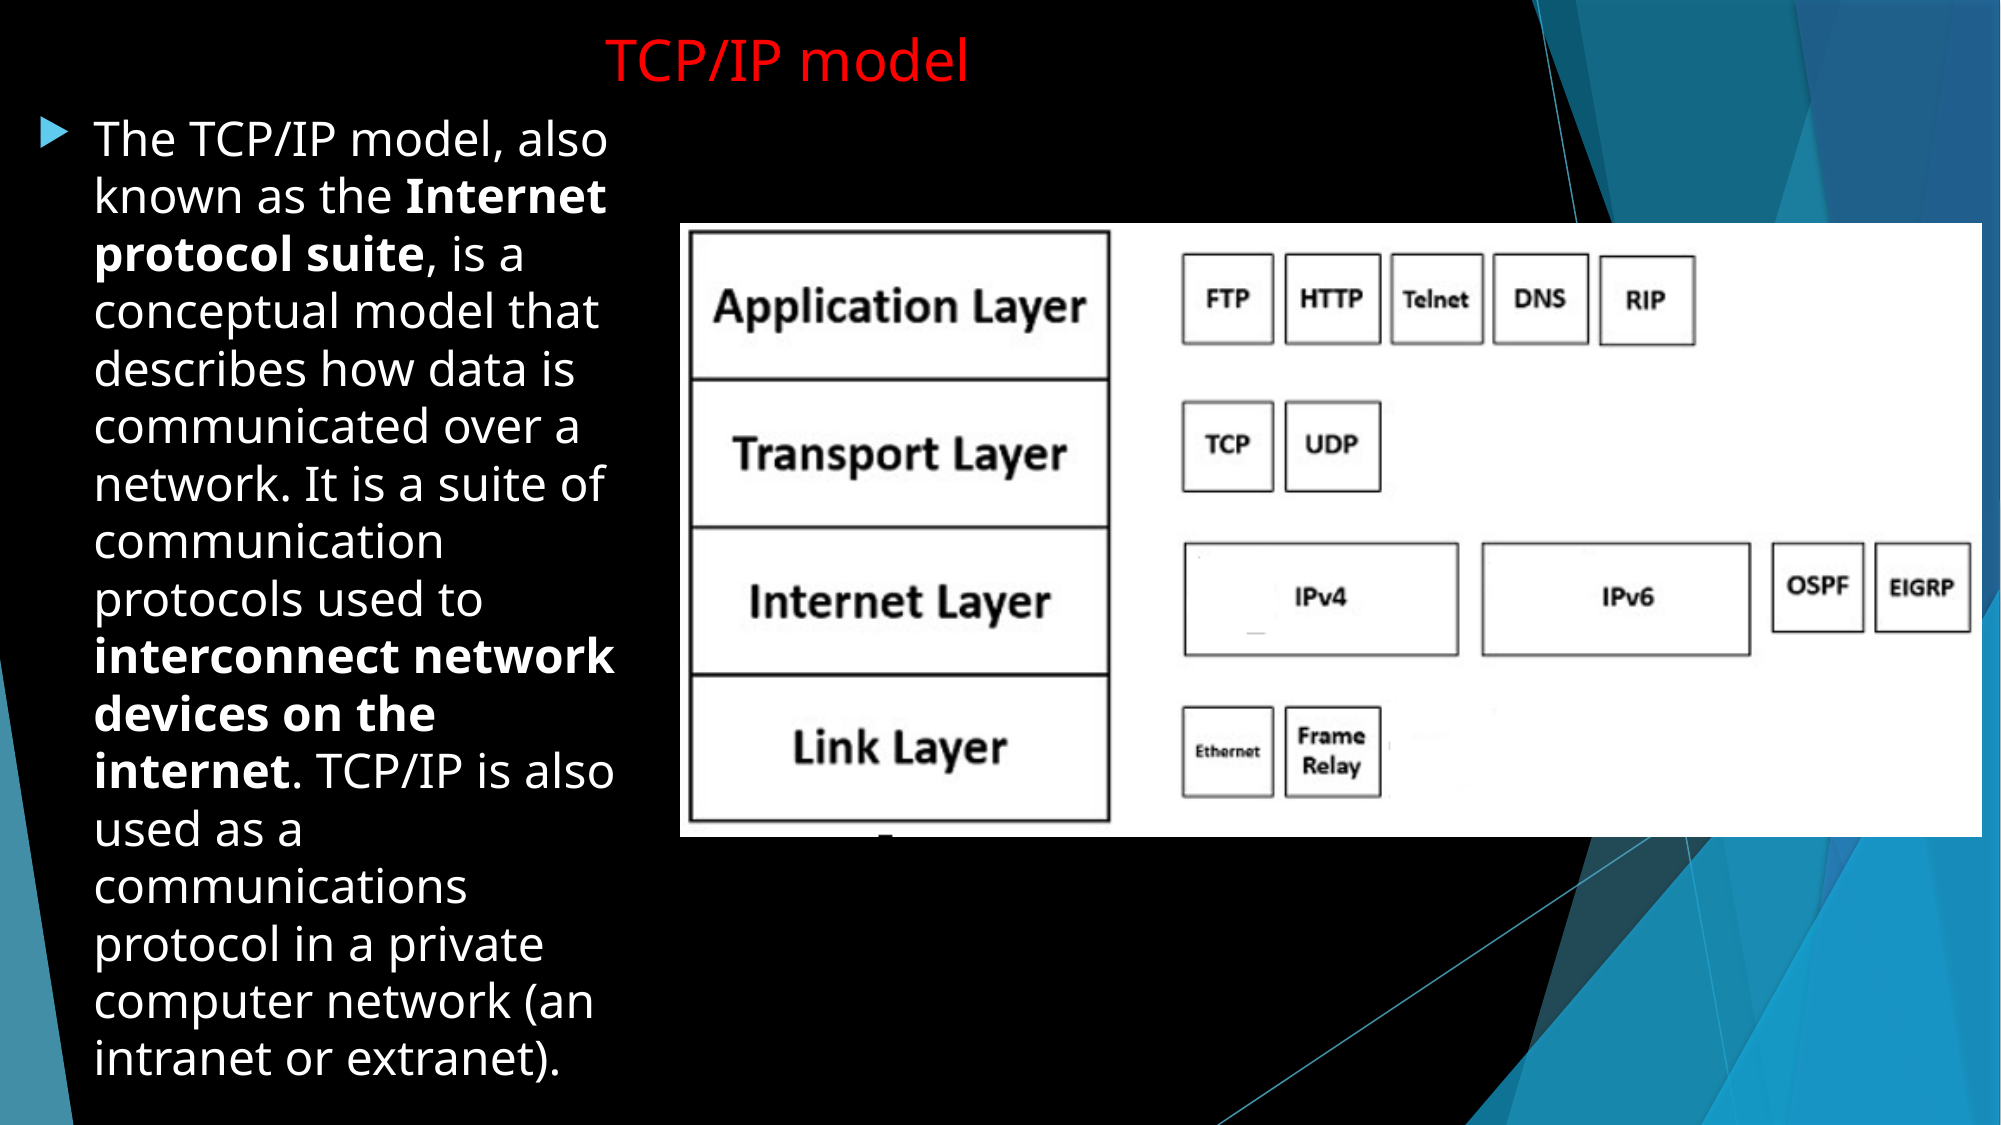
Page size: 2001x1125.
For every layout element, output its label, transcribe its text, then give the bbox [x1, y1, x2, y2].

title TCP/IP model [98, 16, 1479, 102]
picture [680, 222, 1983, 837]
list The TCP/IP model, also known as the Internet protocol suite, is a conceptual model that describes how data is communicated over a network. It is a suite of communication protocols used to interconnect network devices on the internet. TCP/IP is also used as a communications protocol in a private computer network (an intranet or extranet). [22, 101, 670, 1068]
